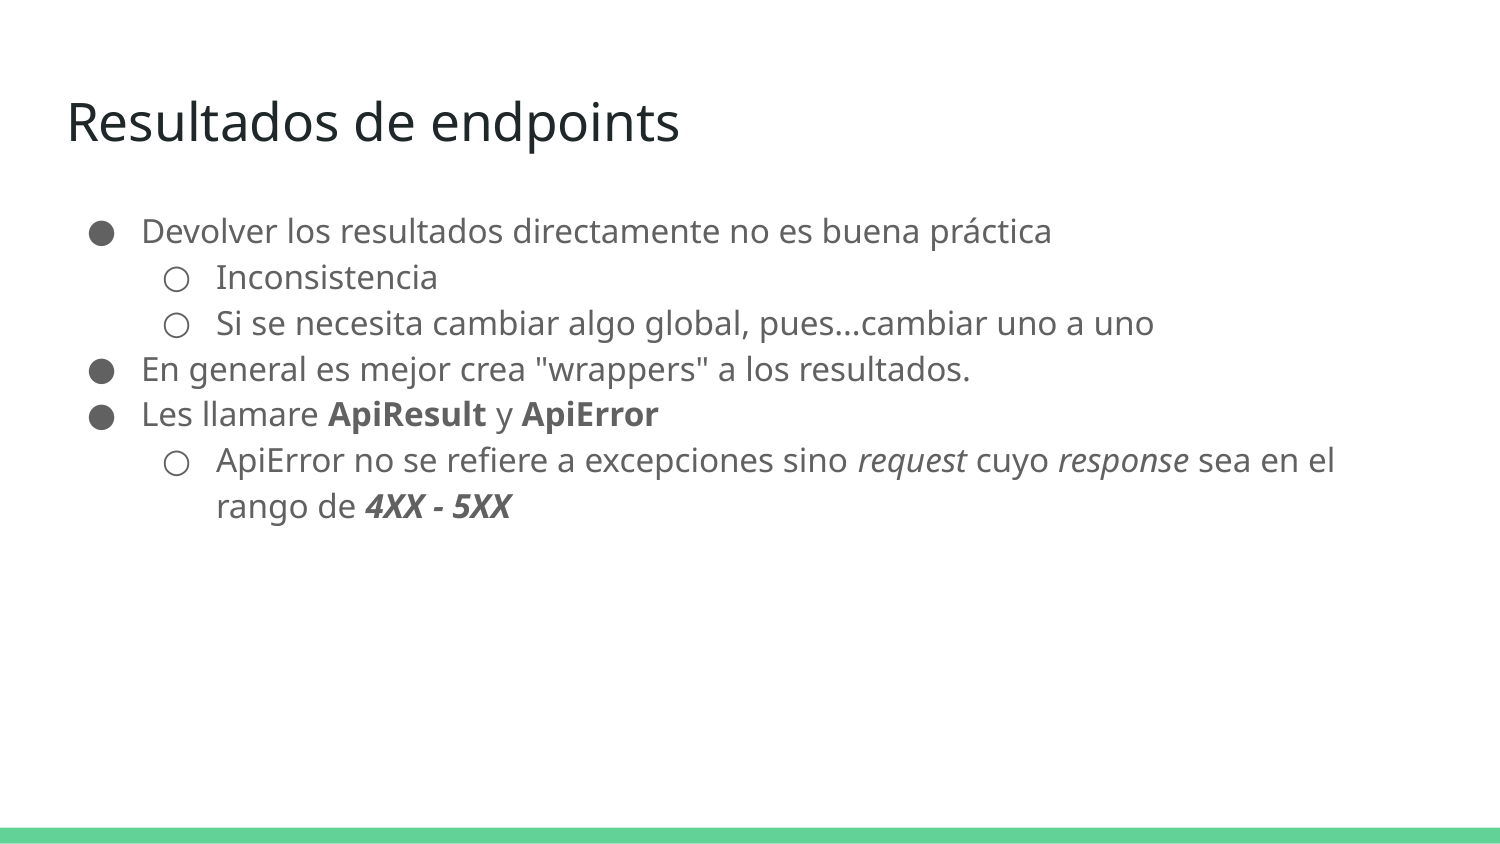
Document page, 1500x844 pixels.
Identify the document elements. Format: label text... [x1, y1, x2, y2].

list Devolver los resultados directamente no es buena práctica Inconsistencia Si se necesita cambiar algo global, pues…cambiar uno a uno En general es mejor crea "wrappers" a los resultados. Les llamare ApiResult y ApiError ApiError no se refiere a excepciones sino request cuyo response sea en el rango de 4XX - 5XX [51, 189, 1449, 750]
title Resultados de endpoints [51, 72, 1449, 167]
